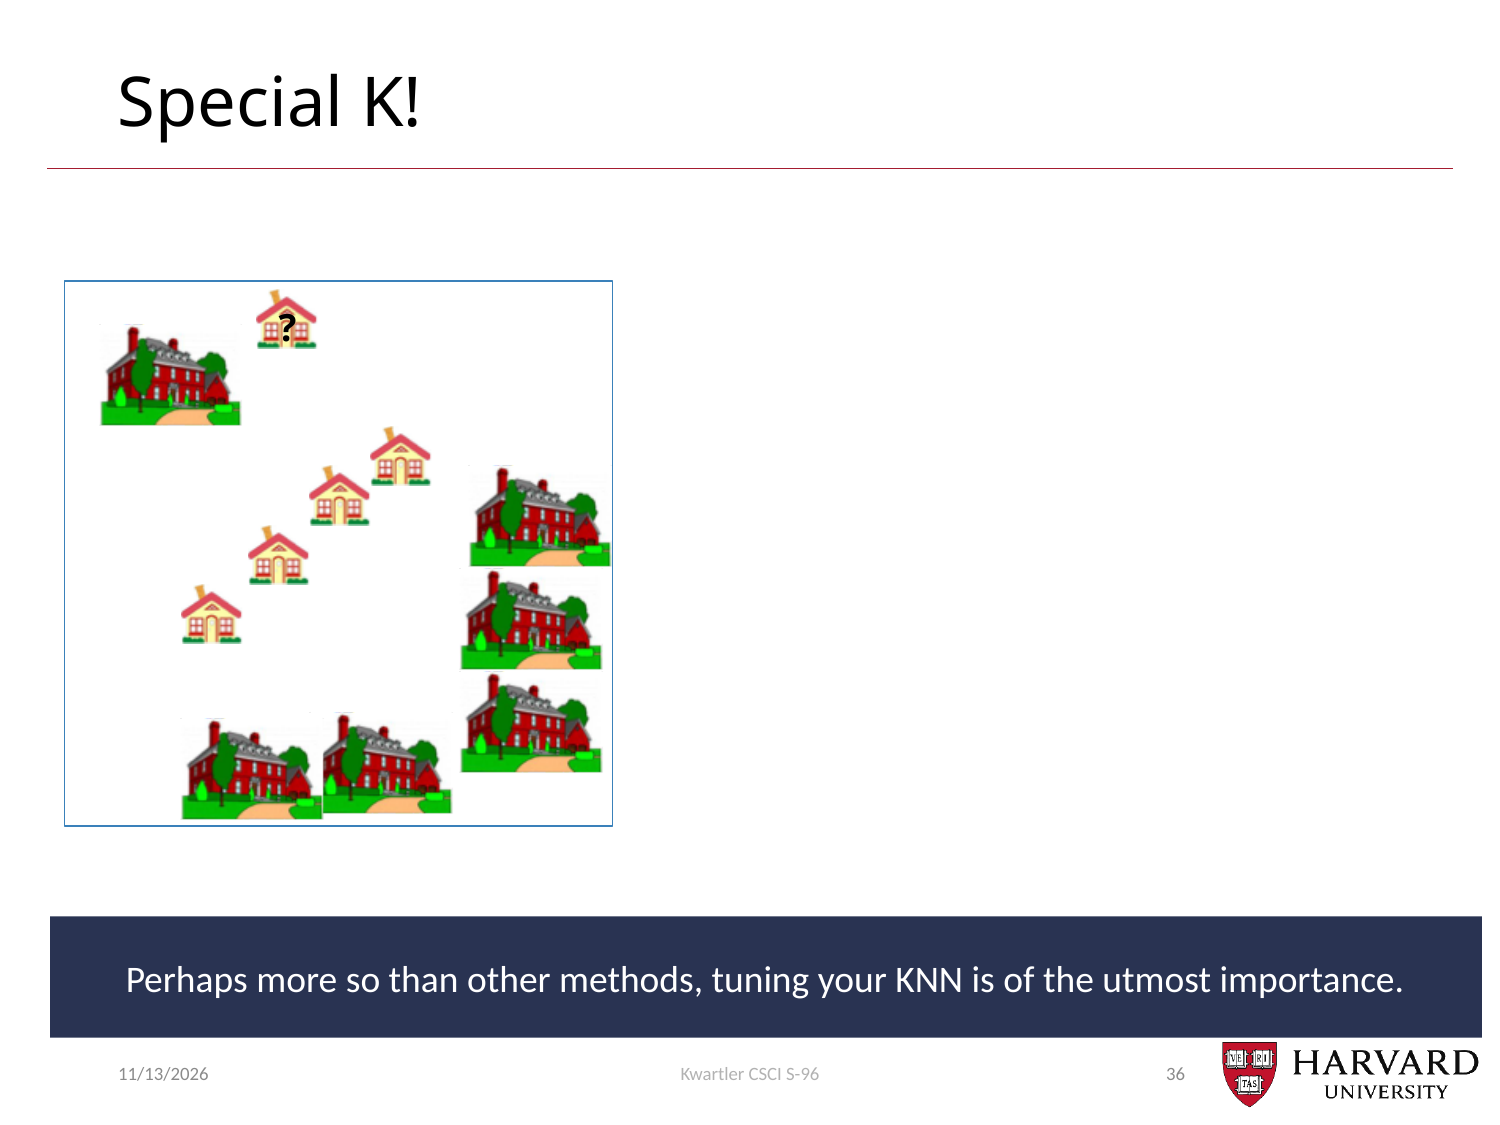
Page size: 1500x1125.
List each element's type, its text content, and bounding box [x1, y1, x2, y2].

text_box Perhaps more so than other methods, tuning your KNN is of the utmost importance. [49, 915, 1483, 1039]
picture [181, 584, 243, 644]
slide_number 36 [1059, 1042, 1200, 1103]
picture [1200, 1024, 1500, 1125]
text_box [64, 280, 613, 826]
picture [459, 464, 613, 774]
title Special K! [103, 59, 1397, 157]
picture [180, 711, 454, 821]
footer Kwartler CSCI S-96 [496, 1042, 1004, 1103]
picture [98, 323, 243, 427]
picture [248, 426, 432, 585]
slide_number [103, 1042, 441, 1103]
picture [256, 289, 318, 349]
text_box ? [263, 289, 325, 366]
